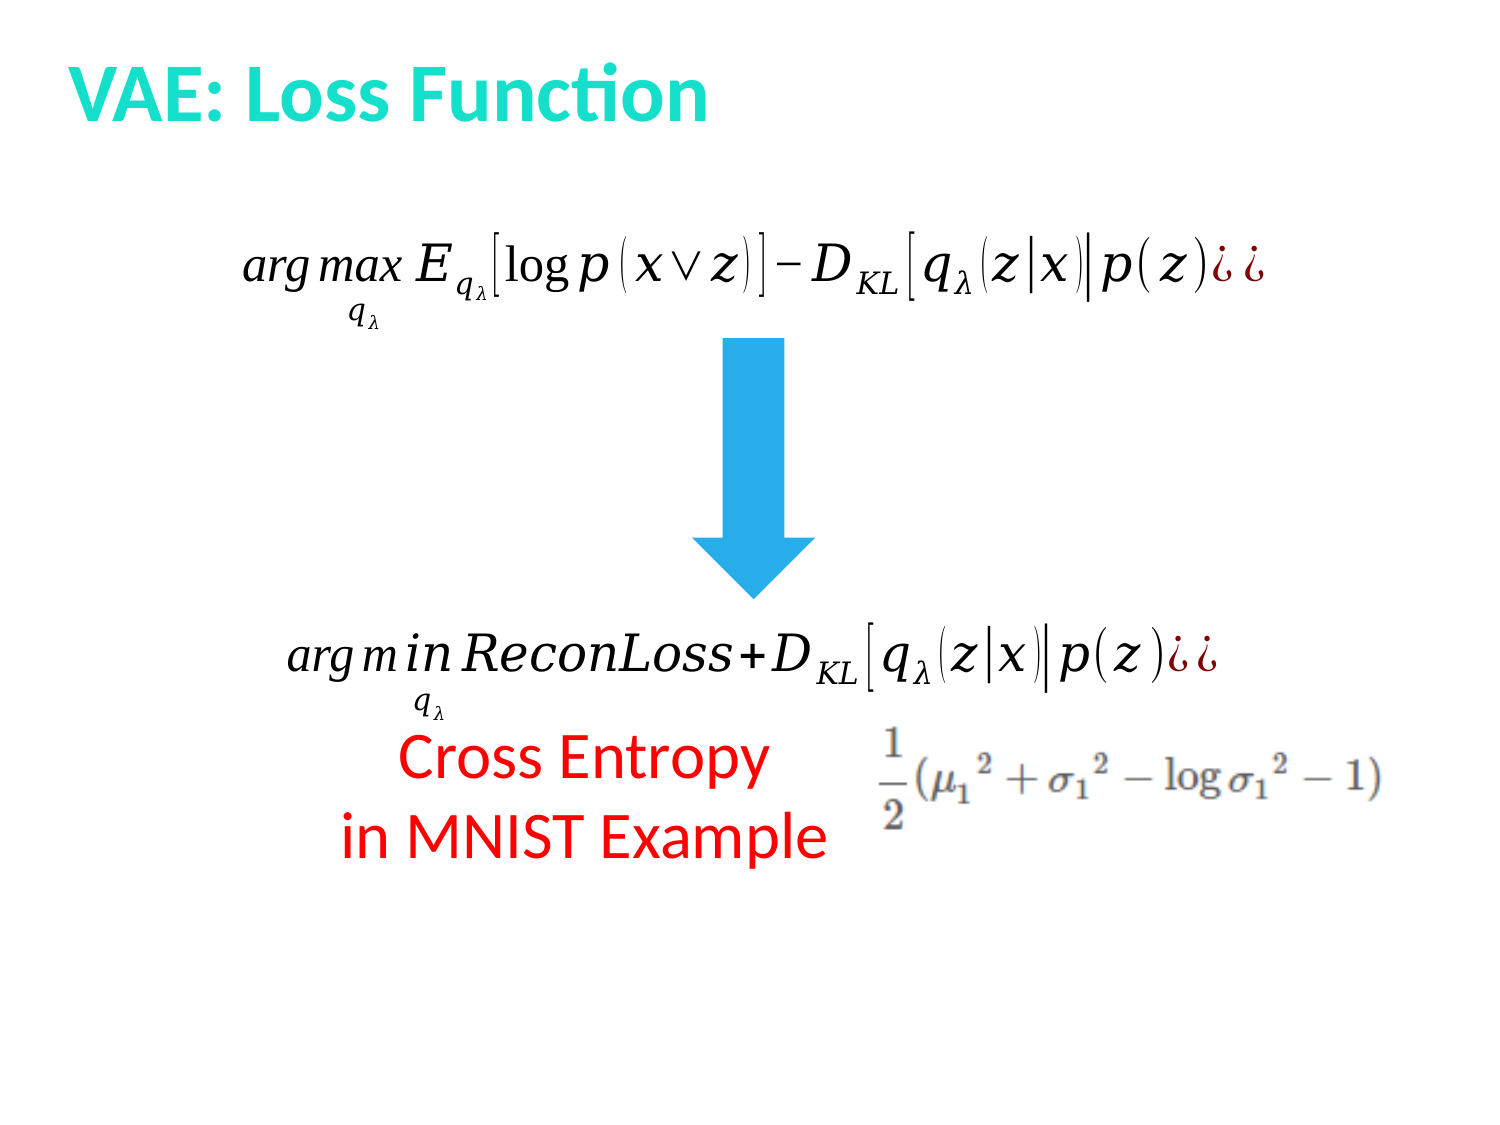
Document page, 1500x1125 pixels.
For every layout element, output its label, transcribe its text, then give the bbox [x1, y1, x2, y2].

picture [867, 703, 1402, 858]
text_box VAE: Loss Function [53, 30, 726, 146]
text_box Cross Entropy in MNIST Example [312, 704, 857, 879]
text_box [689, 335, 818, 602]
